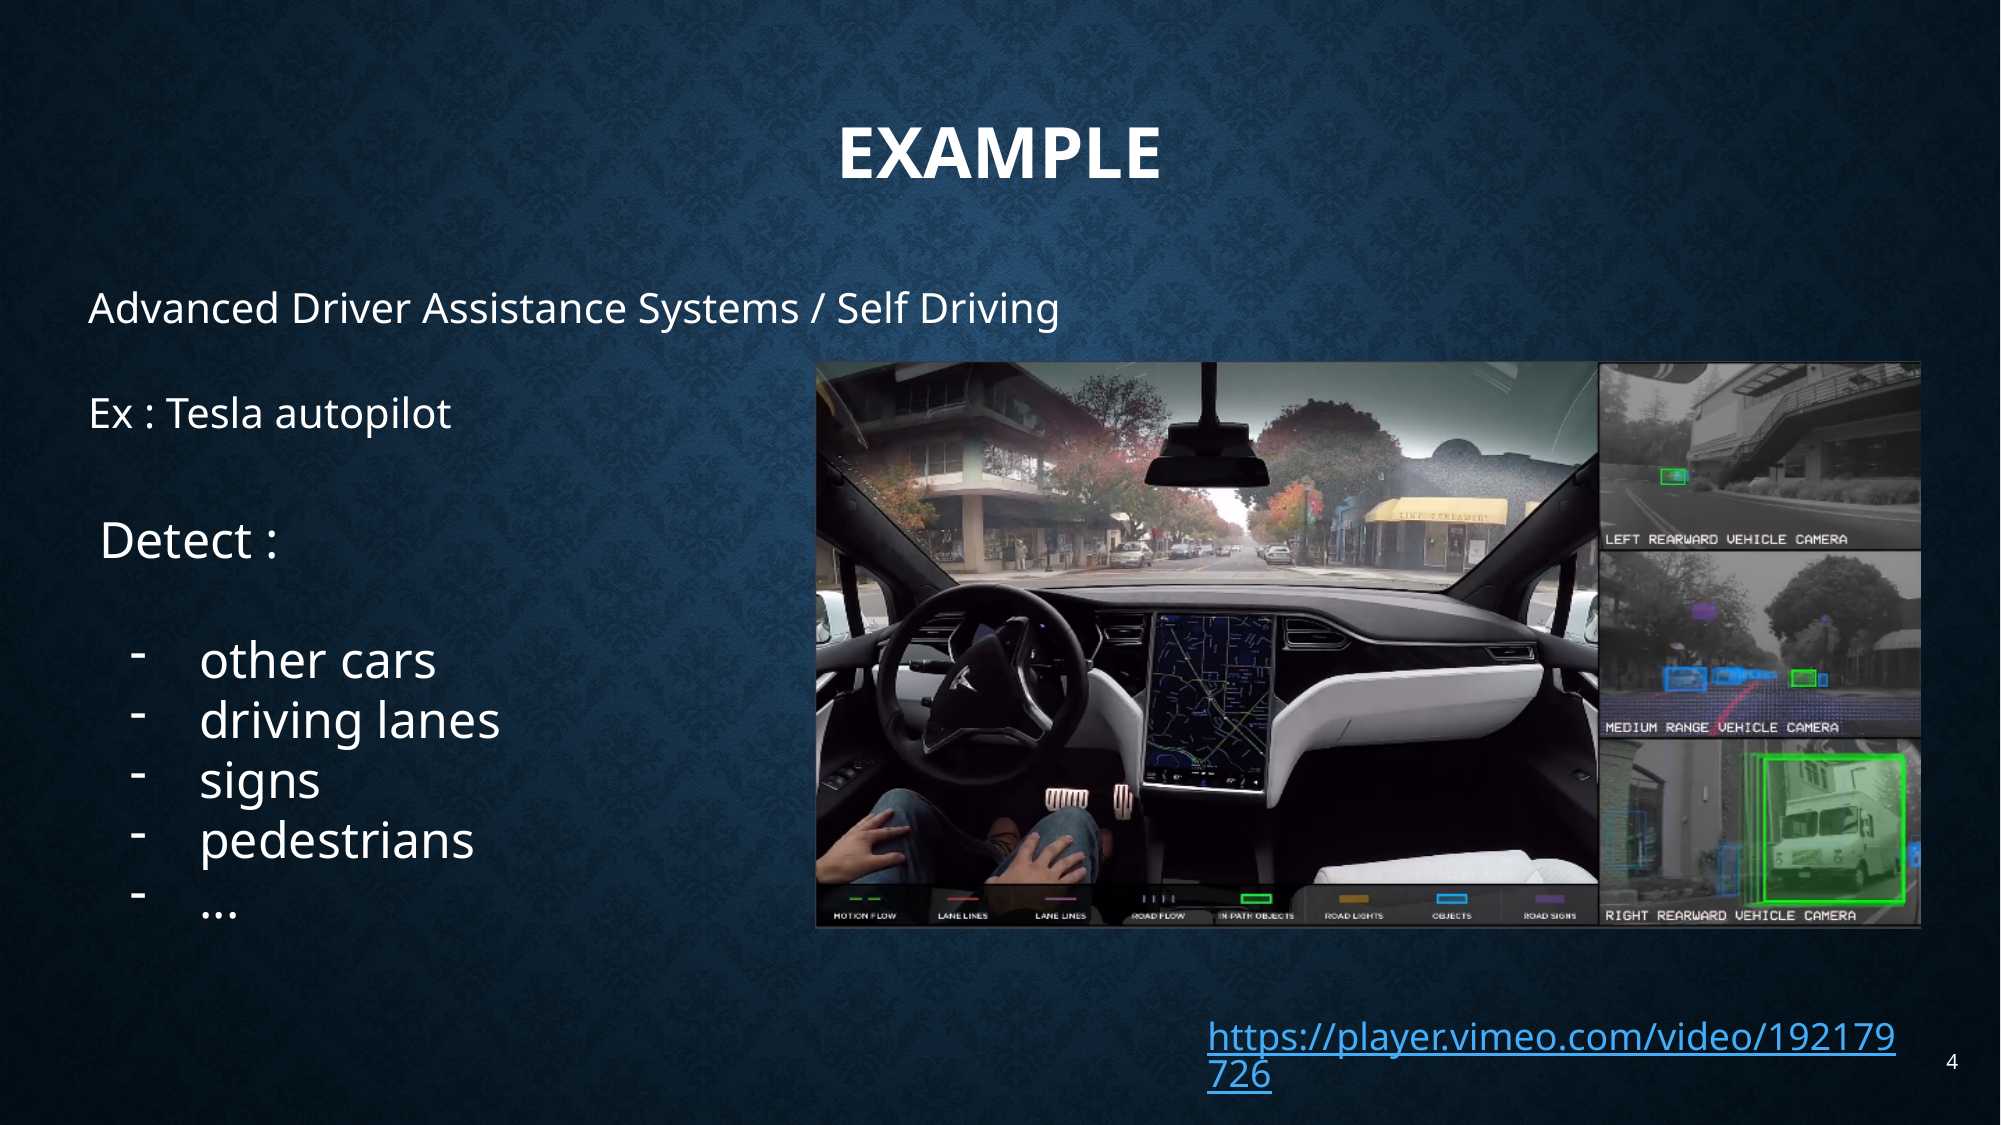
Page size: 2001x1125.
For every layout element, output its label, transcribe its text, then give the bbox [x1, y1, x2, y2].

text_box Detect : other cars driving lanes signs pedestrians ... [79, 488, 536, 1066]
title Example [68, 97, 1932, 223]
picture [815, 361, 1921, 930]
text_box https://player.vimeo.com/video/192179726 [1192, 1005, 1932, 1072]
slide_number 4 [1853, 1019, 1974, 1106]
list Advanced Driver Assistance Systems / Self Driving Ex : Tesla autopilot [68, 252, 1932, 472]
